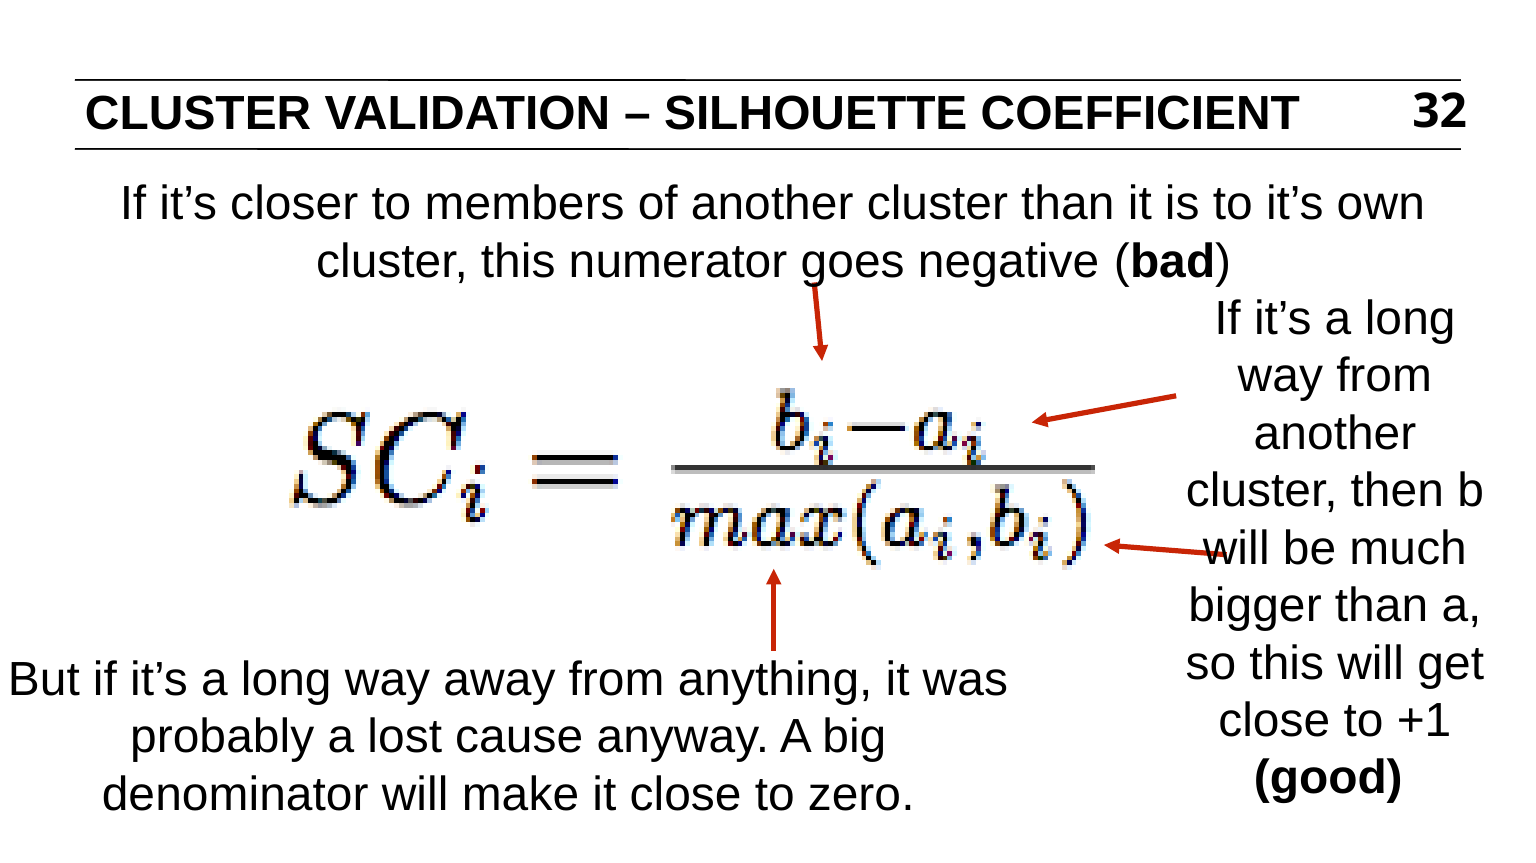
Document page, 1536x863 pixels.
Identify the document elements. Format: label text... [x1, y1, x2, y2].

text_box If it’s closer to members of another cluster than it is to it’s own cluster, this numerator goes negative (bad) [76, 163, 1471, 296]
title CLUSTER VALIDATION – SILHOUETTE COEFFICIENT [76, 82, 1369, 160]
text_box But if it’s a long way away from anything, it was probably a lost cause anyway. A big denominator will make it close to zero. [0, 639, 1032, 829]
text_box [1103, 544, 1227, 555]
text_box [813, 282, 823, 362]
text_box If it’s a long way from another cluster, then b will be much bigger than a, so this will get close to +1 (good) [1176, 278, 1495, 812]
slide_number 32 [1410, 83, 1470, 142]
picture [237, 360, 1177, 605]
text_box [1031, 395, 1177, 423]
